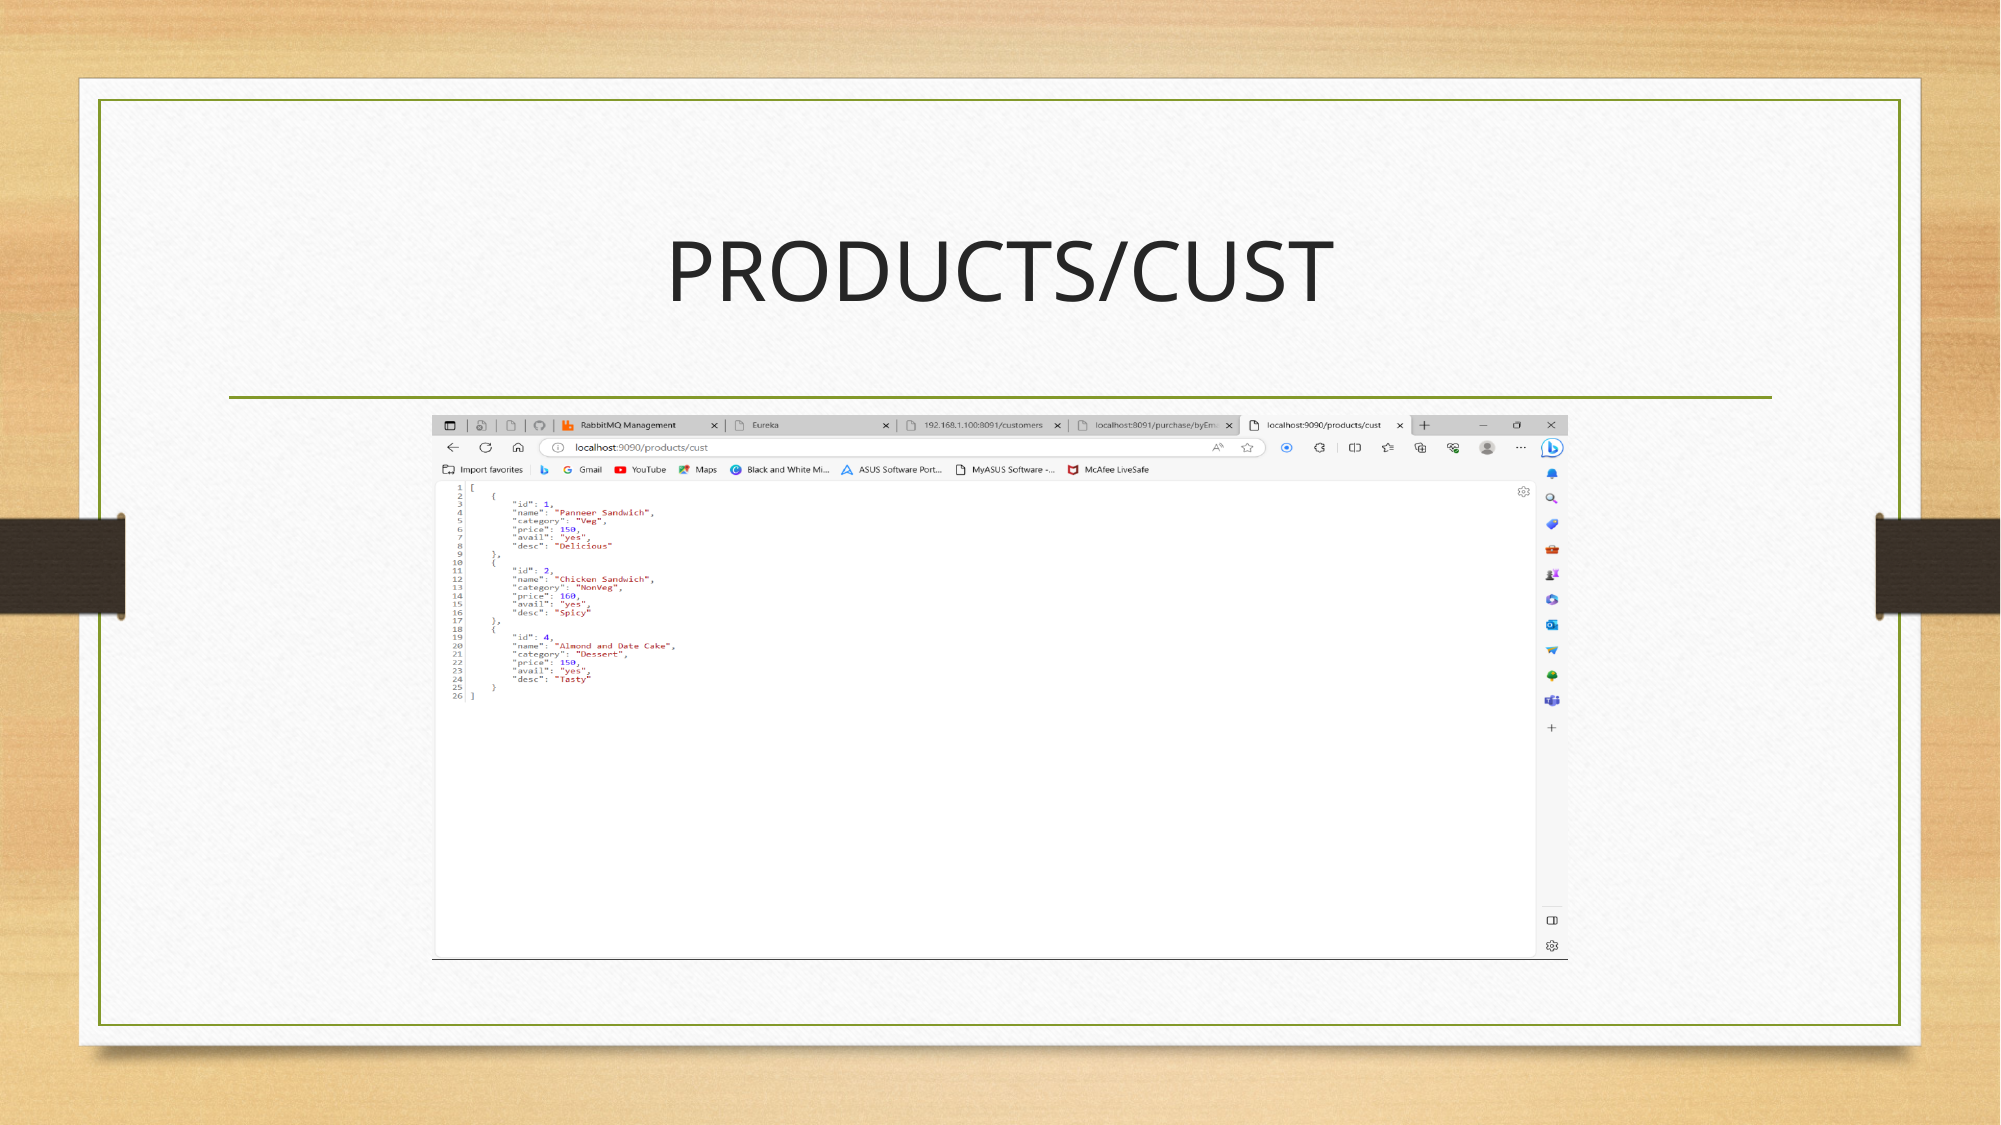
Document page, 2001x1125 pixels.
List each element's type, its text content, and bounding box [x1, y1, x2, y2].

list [432, 415, 1568, 960]
title PRODUCTS/CUST [212, 161, 1788, 375]
picture [0, 0, 2001, 1125]
